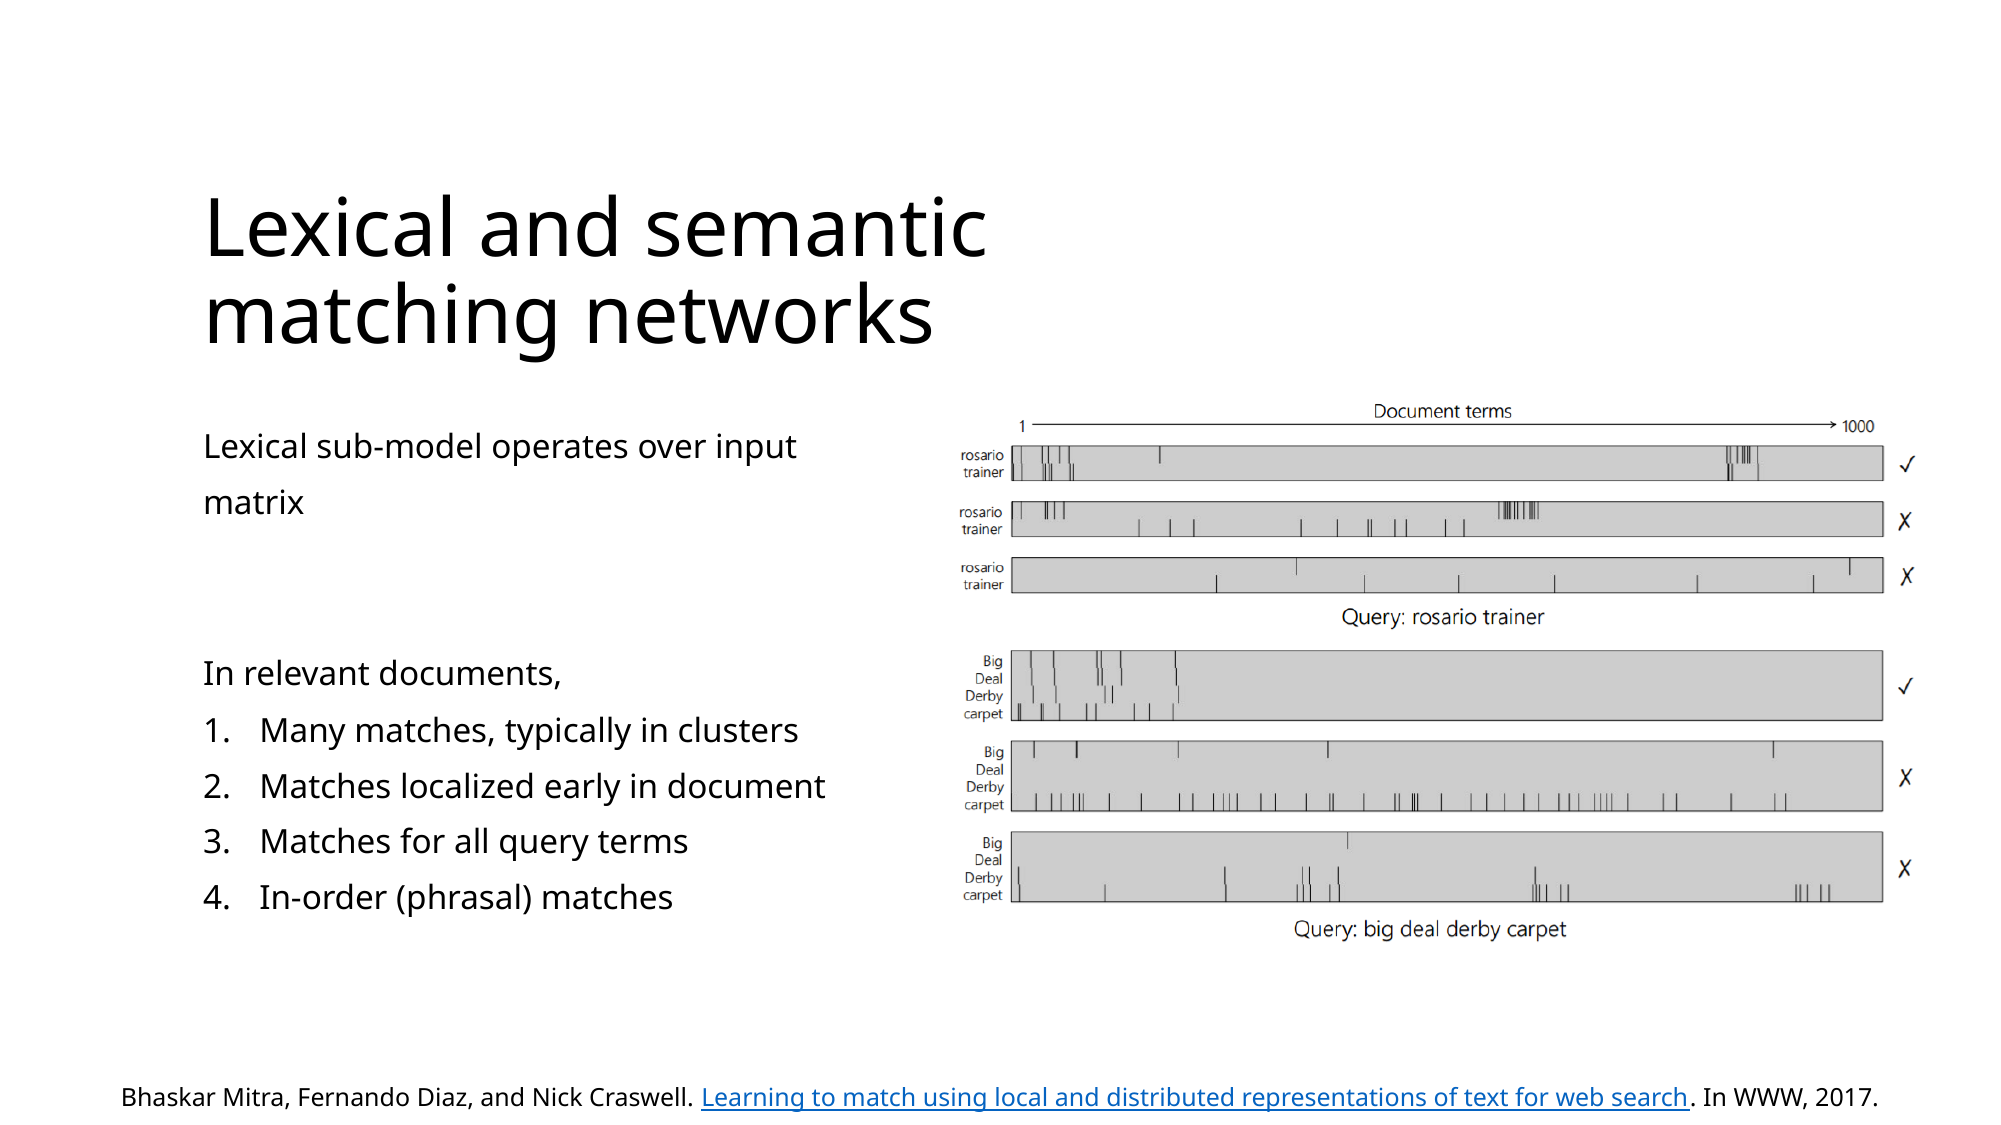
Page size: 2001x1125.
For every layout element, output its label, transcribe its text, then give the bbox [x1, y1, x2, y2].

title Lexical and semantic matching networks [188, 99, 1028, 369]
text_box Bhaskar Mitra, Fernando Diaz, and Nick Craswell. Learning to match using local and distributed representations of text for web search. In WWW, 2017. [29, 1074, 1971, 1124]
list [954, 401, 1921, 950]
